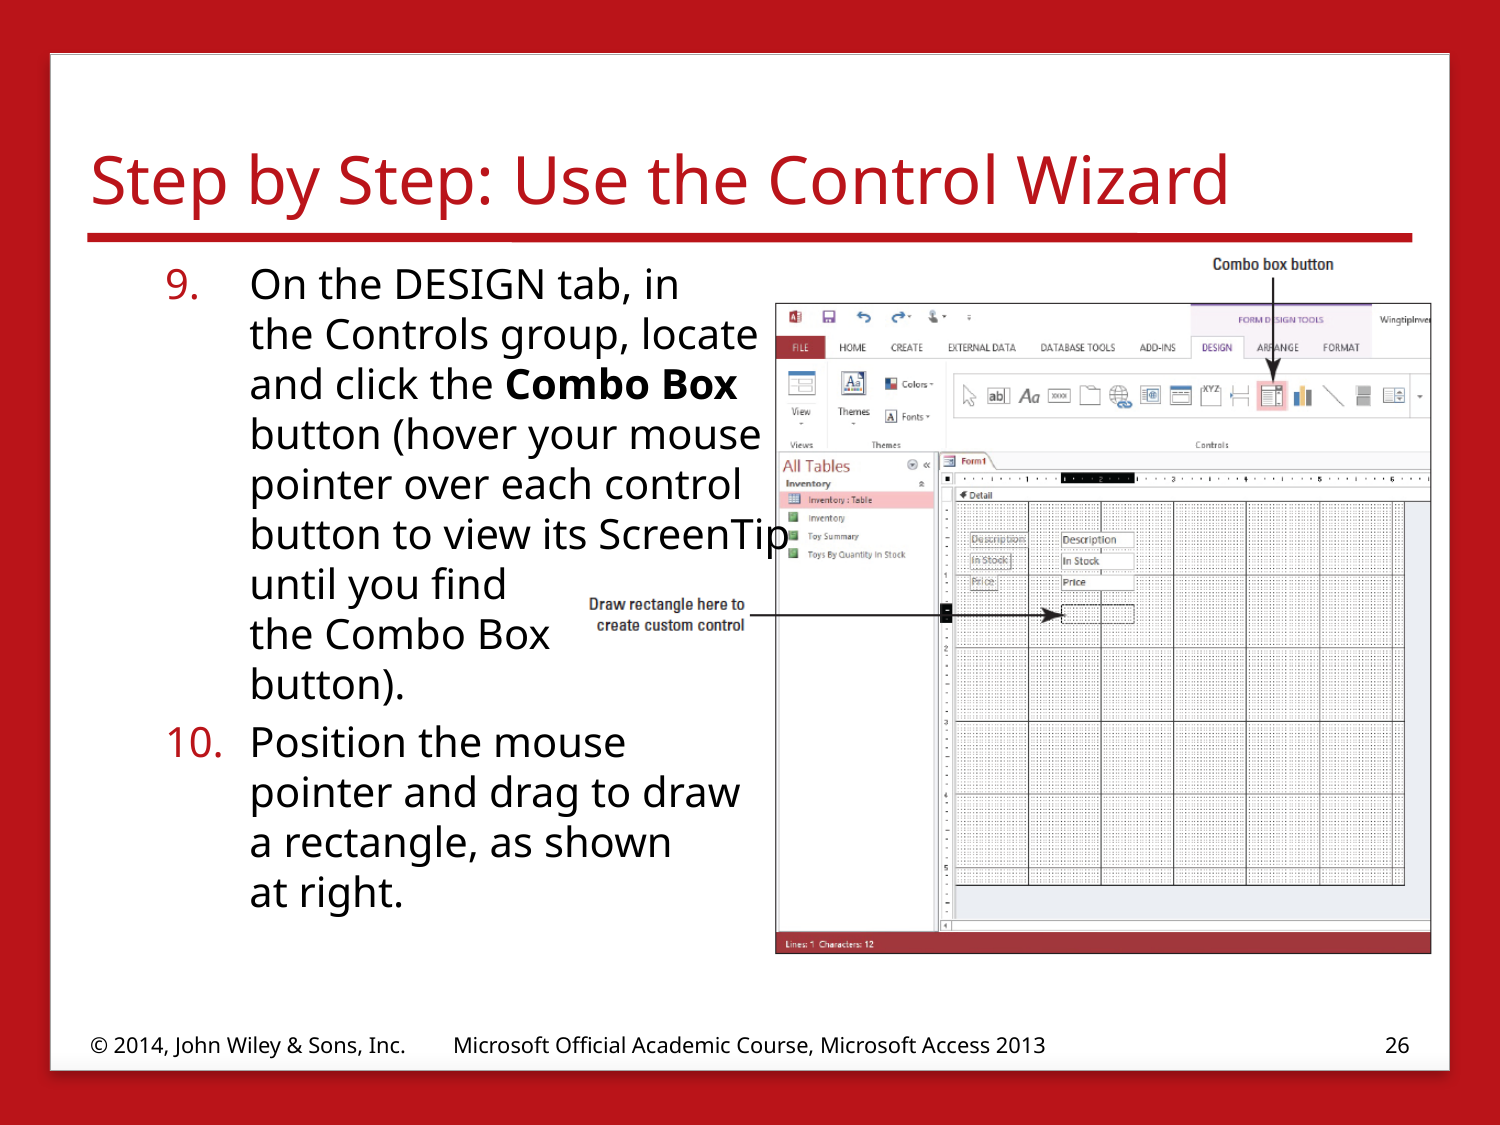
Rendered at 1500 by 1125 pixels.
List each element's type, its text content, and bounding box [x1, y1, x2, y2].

slide_number © 2014, John Wiley & Sons, Inc. [74, 1024, 426, 1103]
slide_number 26 [1074, 1024, 1426, 1103]
footer Microsoft Official Academic Course, Microsoft Access 2013 [431, 1063, 1069, 1103]
picture [584, 249, 1438, 964]
list On the DESIGN tab, in the Controls group, locate and click the Combo Box button (hover your mouse pointer over each control button to view its ScreenTip until you find the Combo Box button). Position the mouse pointer and drag to draw a rectangle, as shown at right. [75, 249, 1425, 1063]
title Step by Step: Use the Control Wizard [74, 74, 1426, 226]
